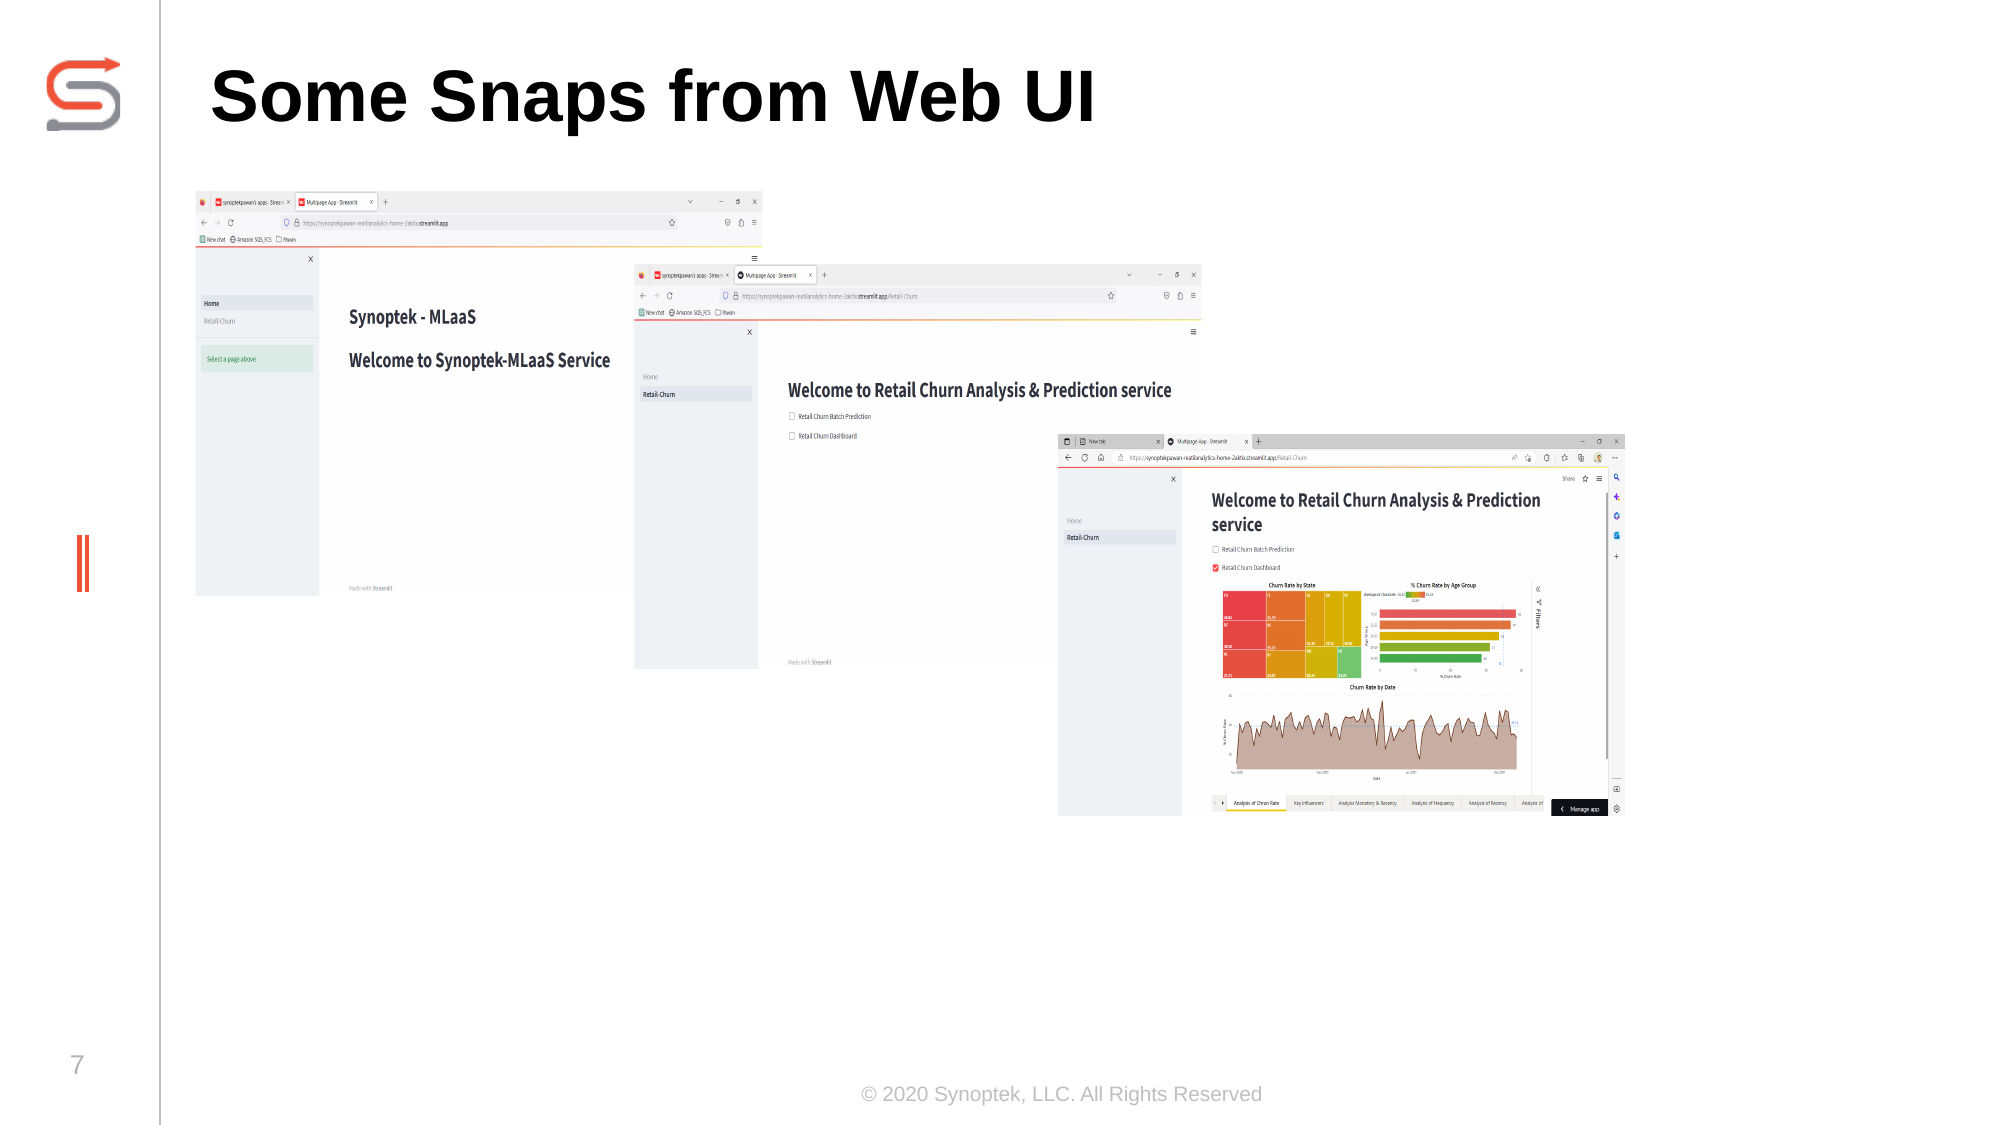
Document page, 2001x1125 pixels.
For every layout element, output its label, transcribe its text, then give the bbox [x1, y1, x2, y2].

title Some Snaps from Web UI [195, 48, 1921, 147]
picture [195, 191, 1625, 816]
slide_number 7 [21, 1024, 133, 1103]
